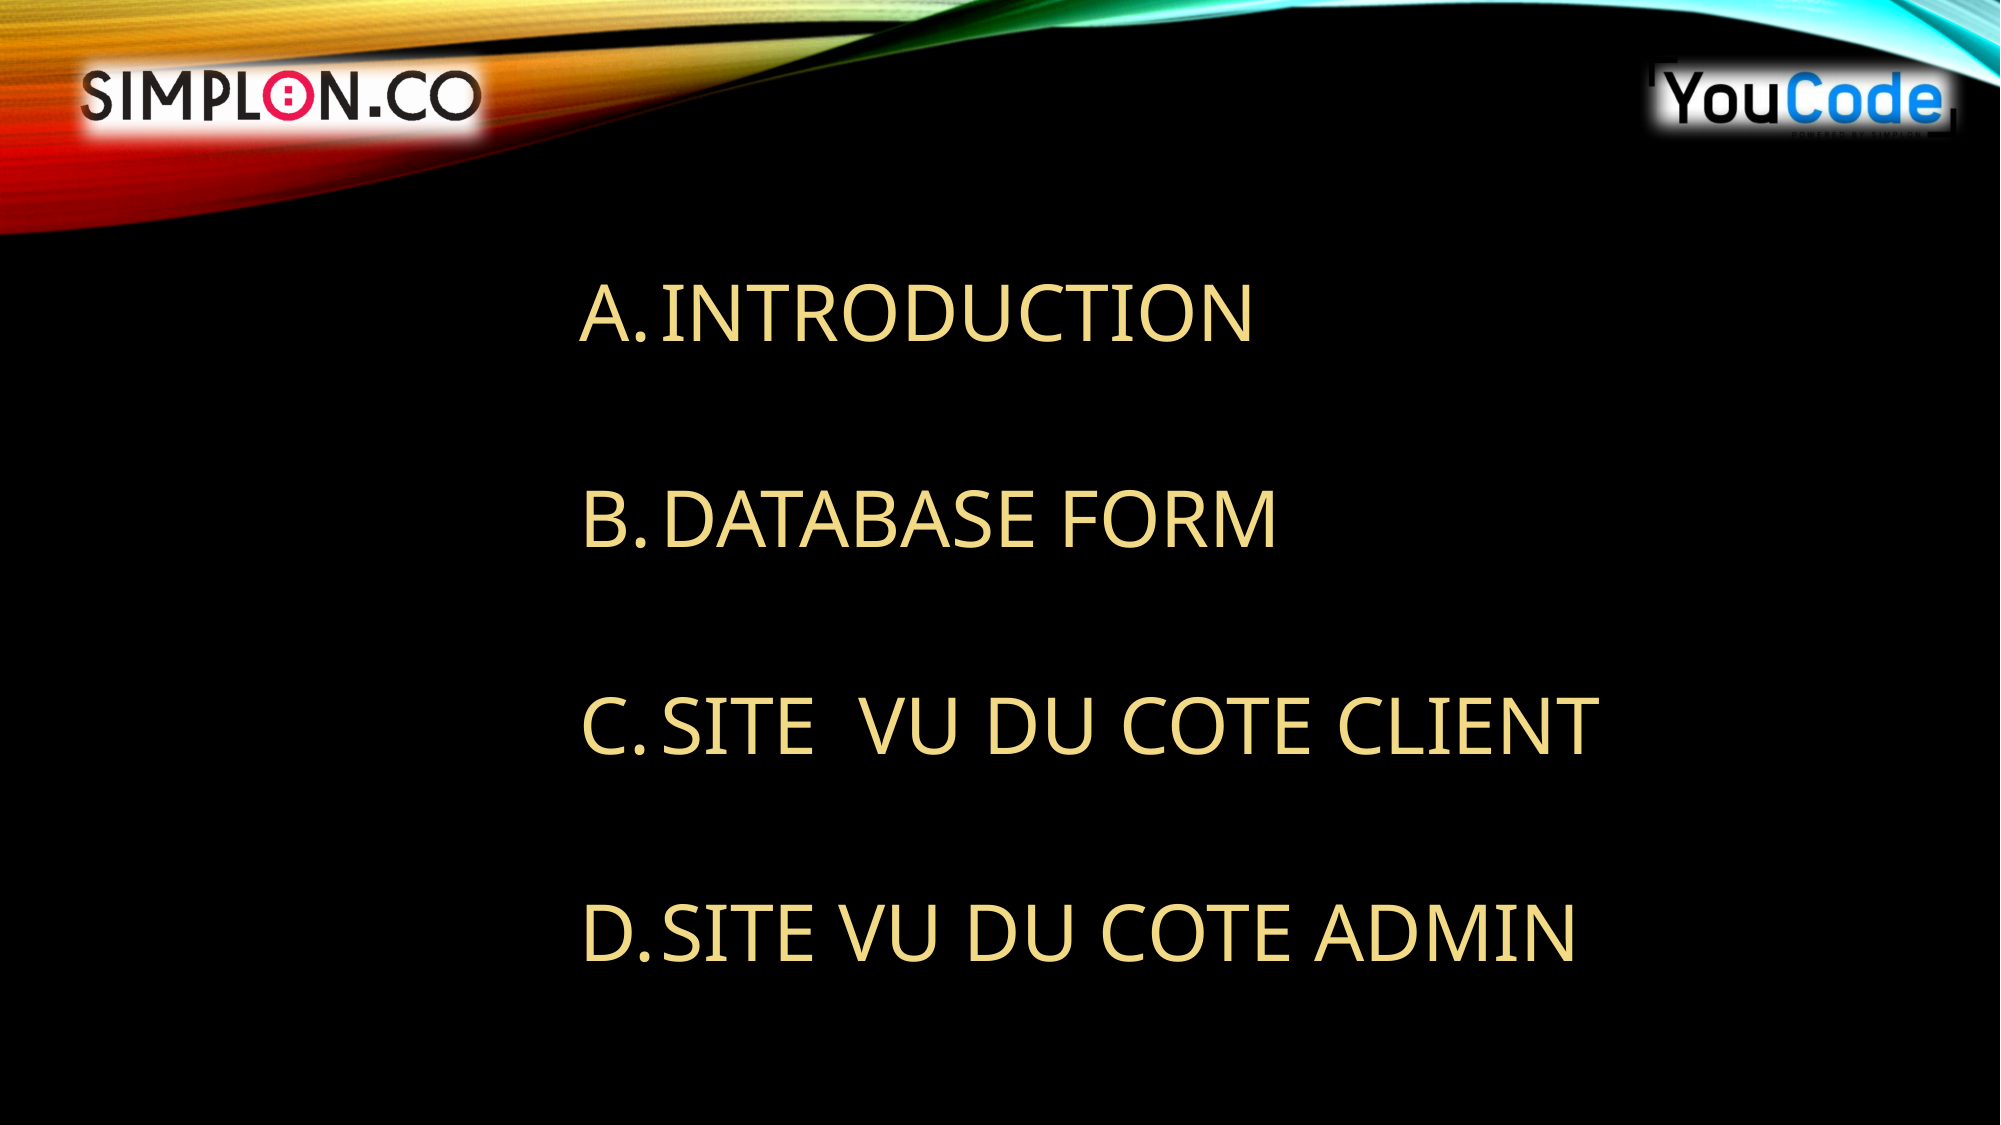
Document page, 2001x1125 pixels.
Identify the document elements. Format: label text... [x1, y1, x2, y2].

text_box INTRODUCTION DATABASE FORM SITE VU DU COTE CLIENT SITE VU DU COTE ADMIN [557, 265, 1688, 997]
picture [0, 0, 2000, 237]
